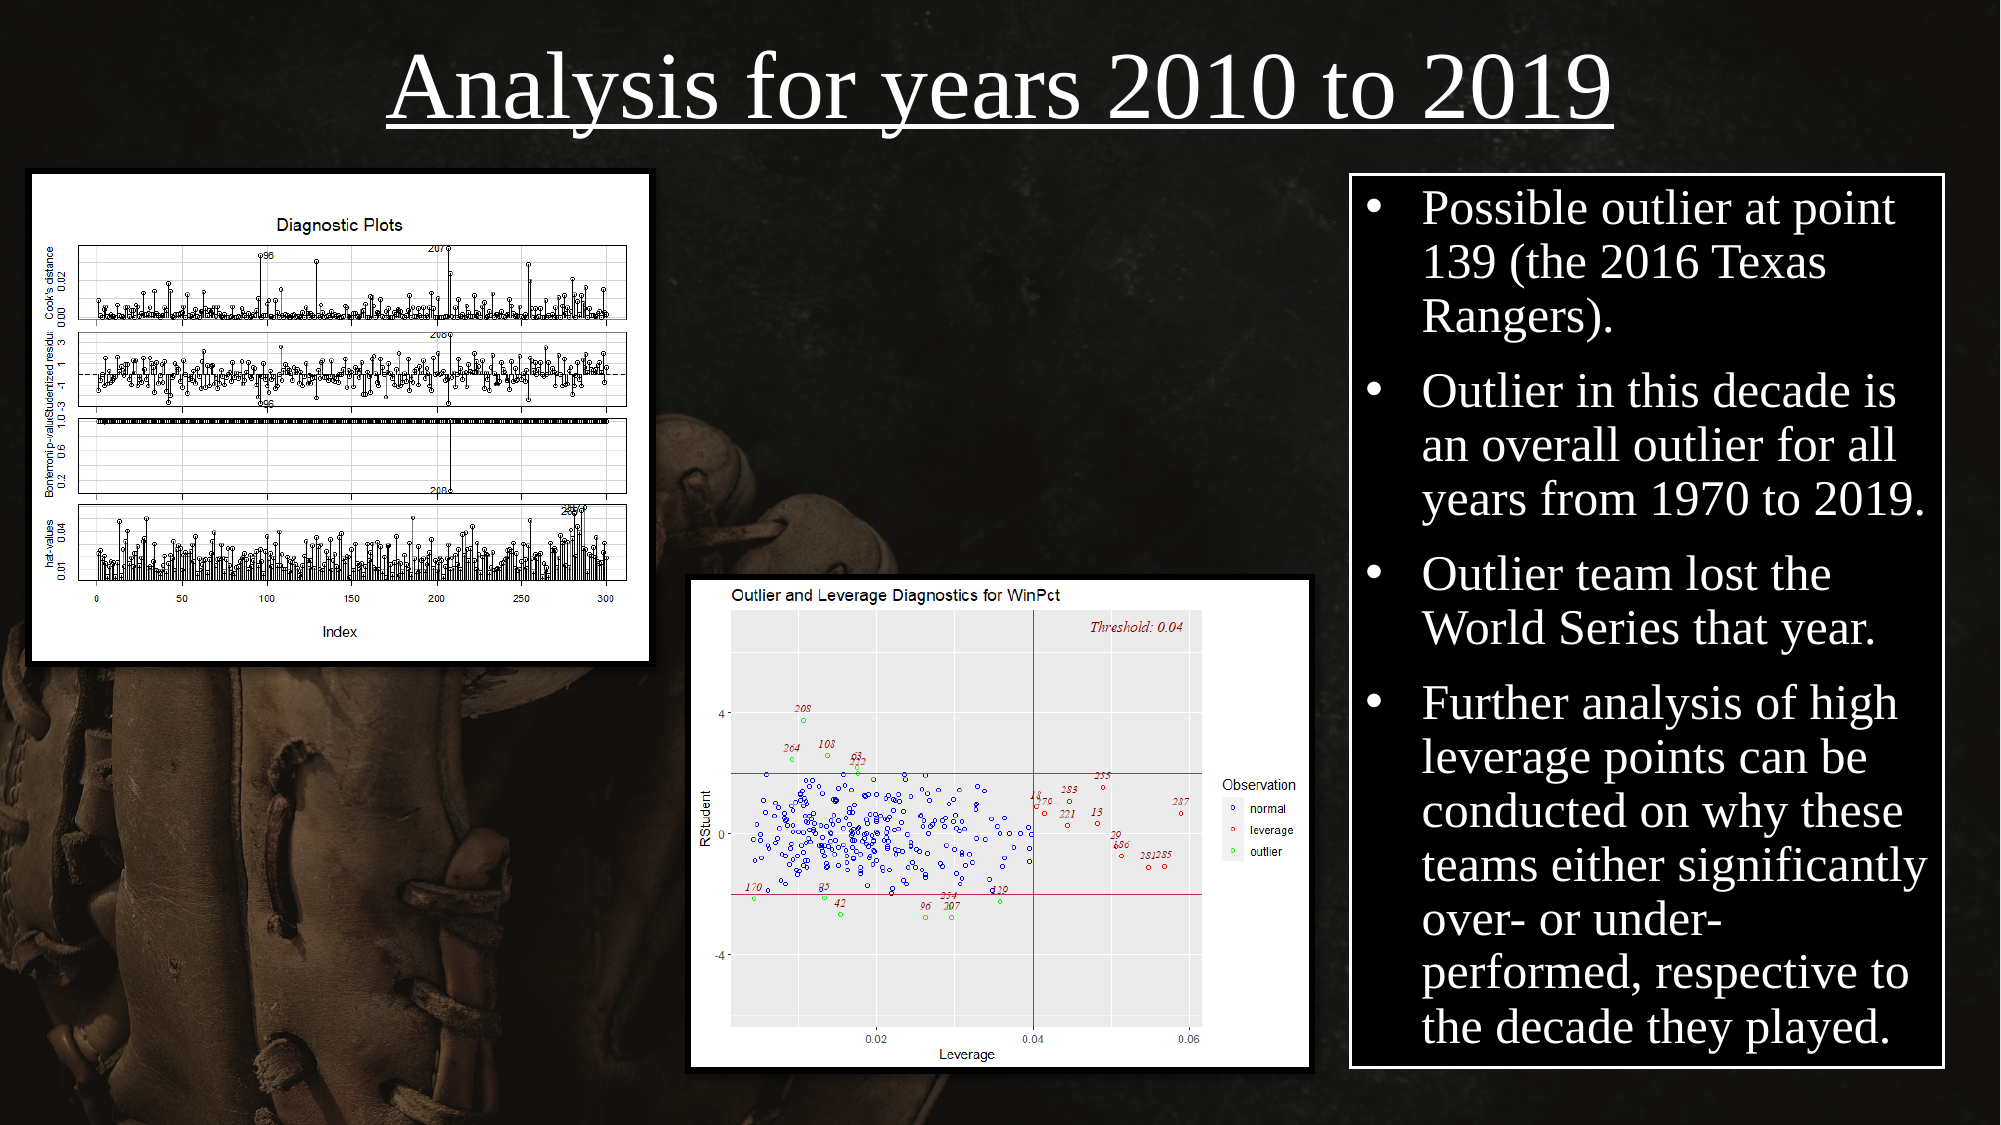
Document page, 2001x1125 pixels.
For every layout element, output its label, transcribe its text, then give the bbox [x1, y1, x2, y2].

subtitle Possible outlier at point 139 (the 2016 Texas Rangers). Outlier in this decade is an overall outlier for all years from 1970 to 2019. Outlier team lost the World Series that year. Further analysis of high leverage points can be conducted on why these teams either significantly over- or under-performed, respective to the decade they played. [1349, 173, 1945, 1069]
picture [0, 0, 2001, 1125]
text_box Analysis for years 2010 to 2019 [249, 27, 1750, 147]
